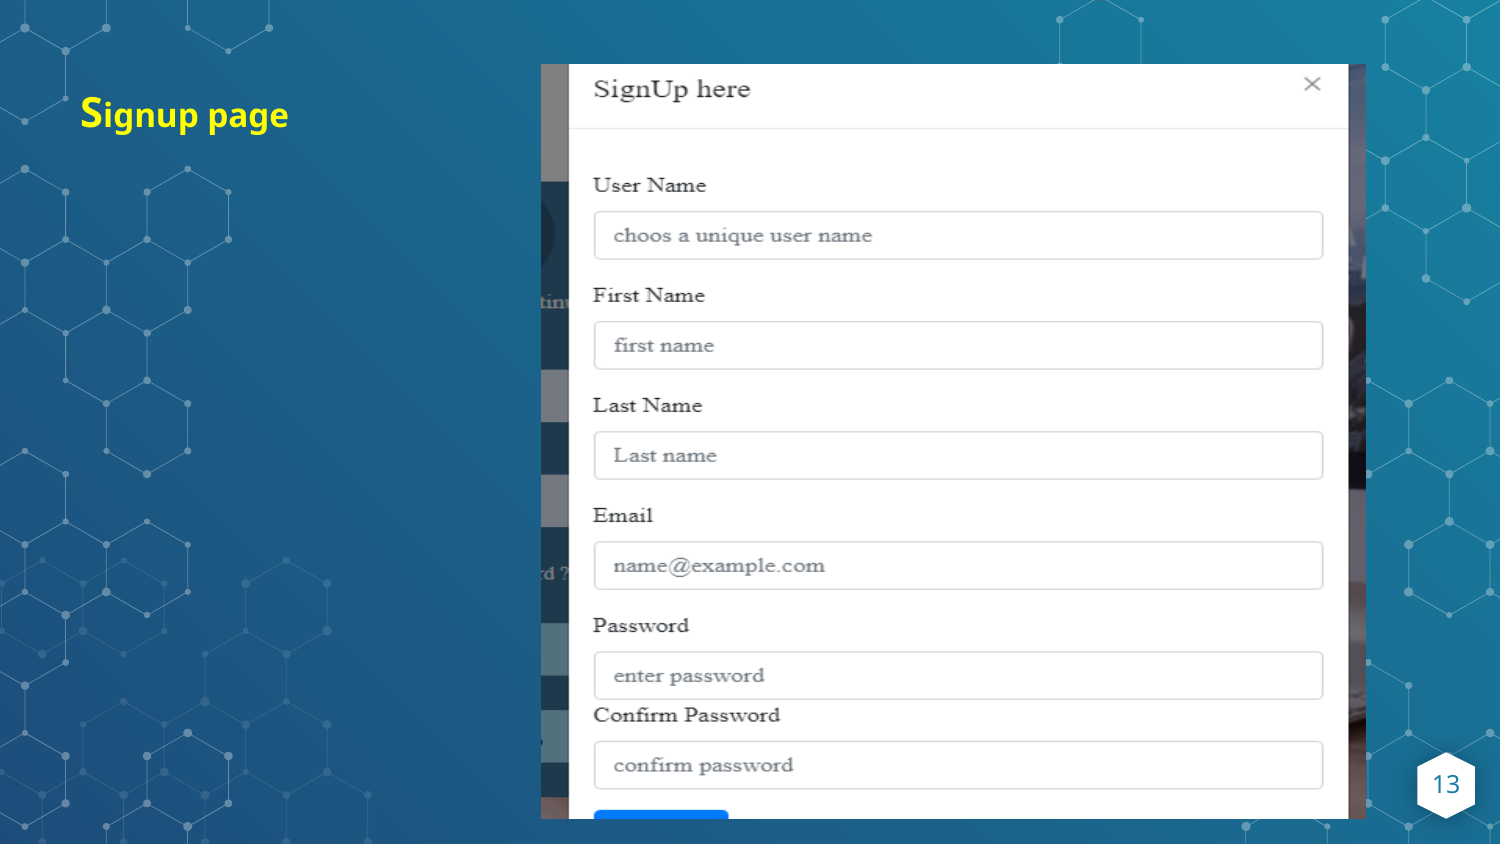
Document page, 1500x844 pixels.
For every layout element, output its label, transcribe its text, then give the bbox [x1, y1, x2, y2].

slide_number 13 [1417, 752, 1475, 819]
picture [541, 64, 1366, 819]
text_box Signup page [65, 78, 536, 144]
